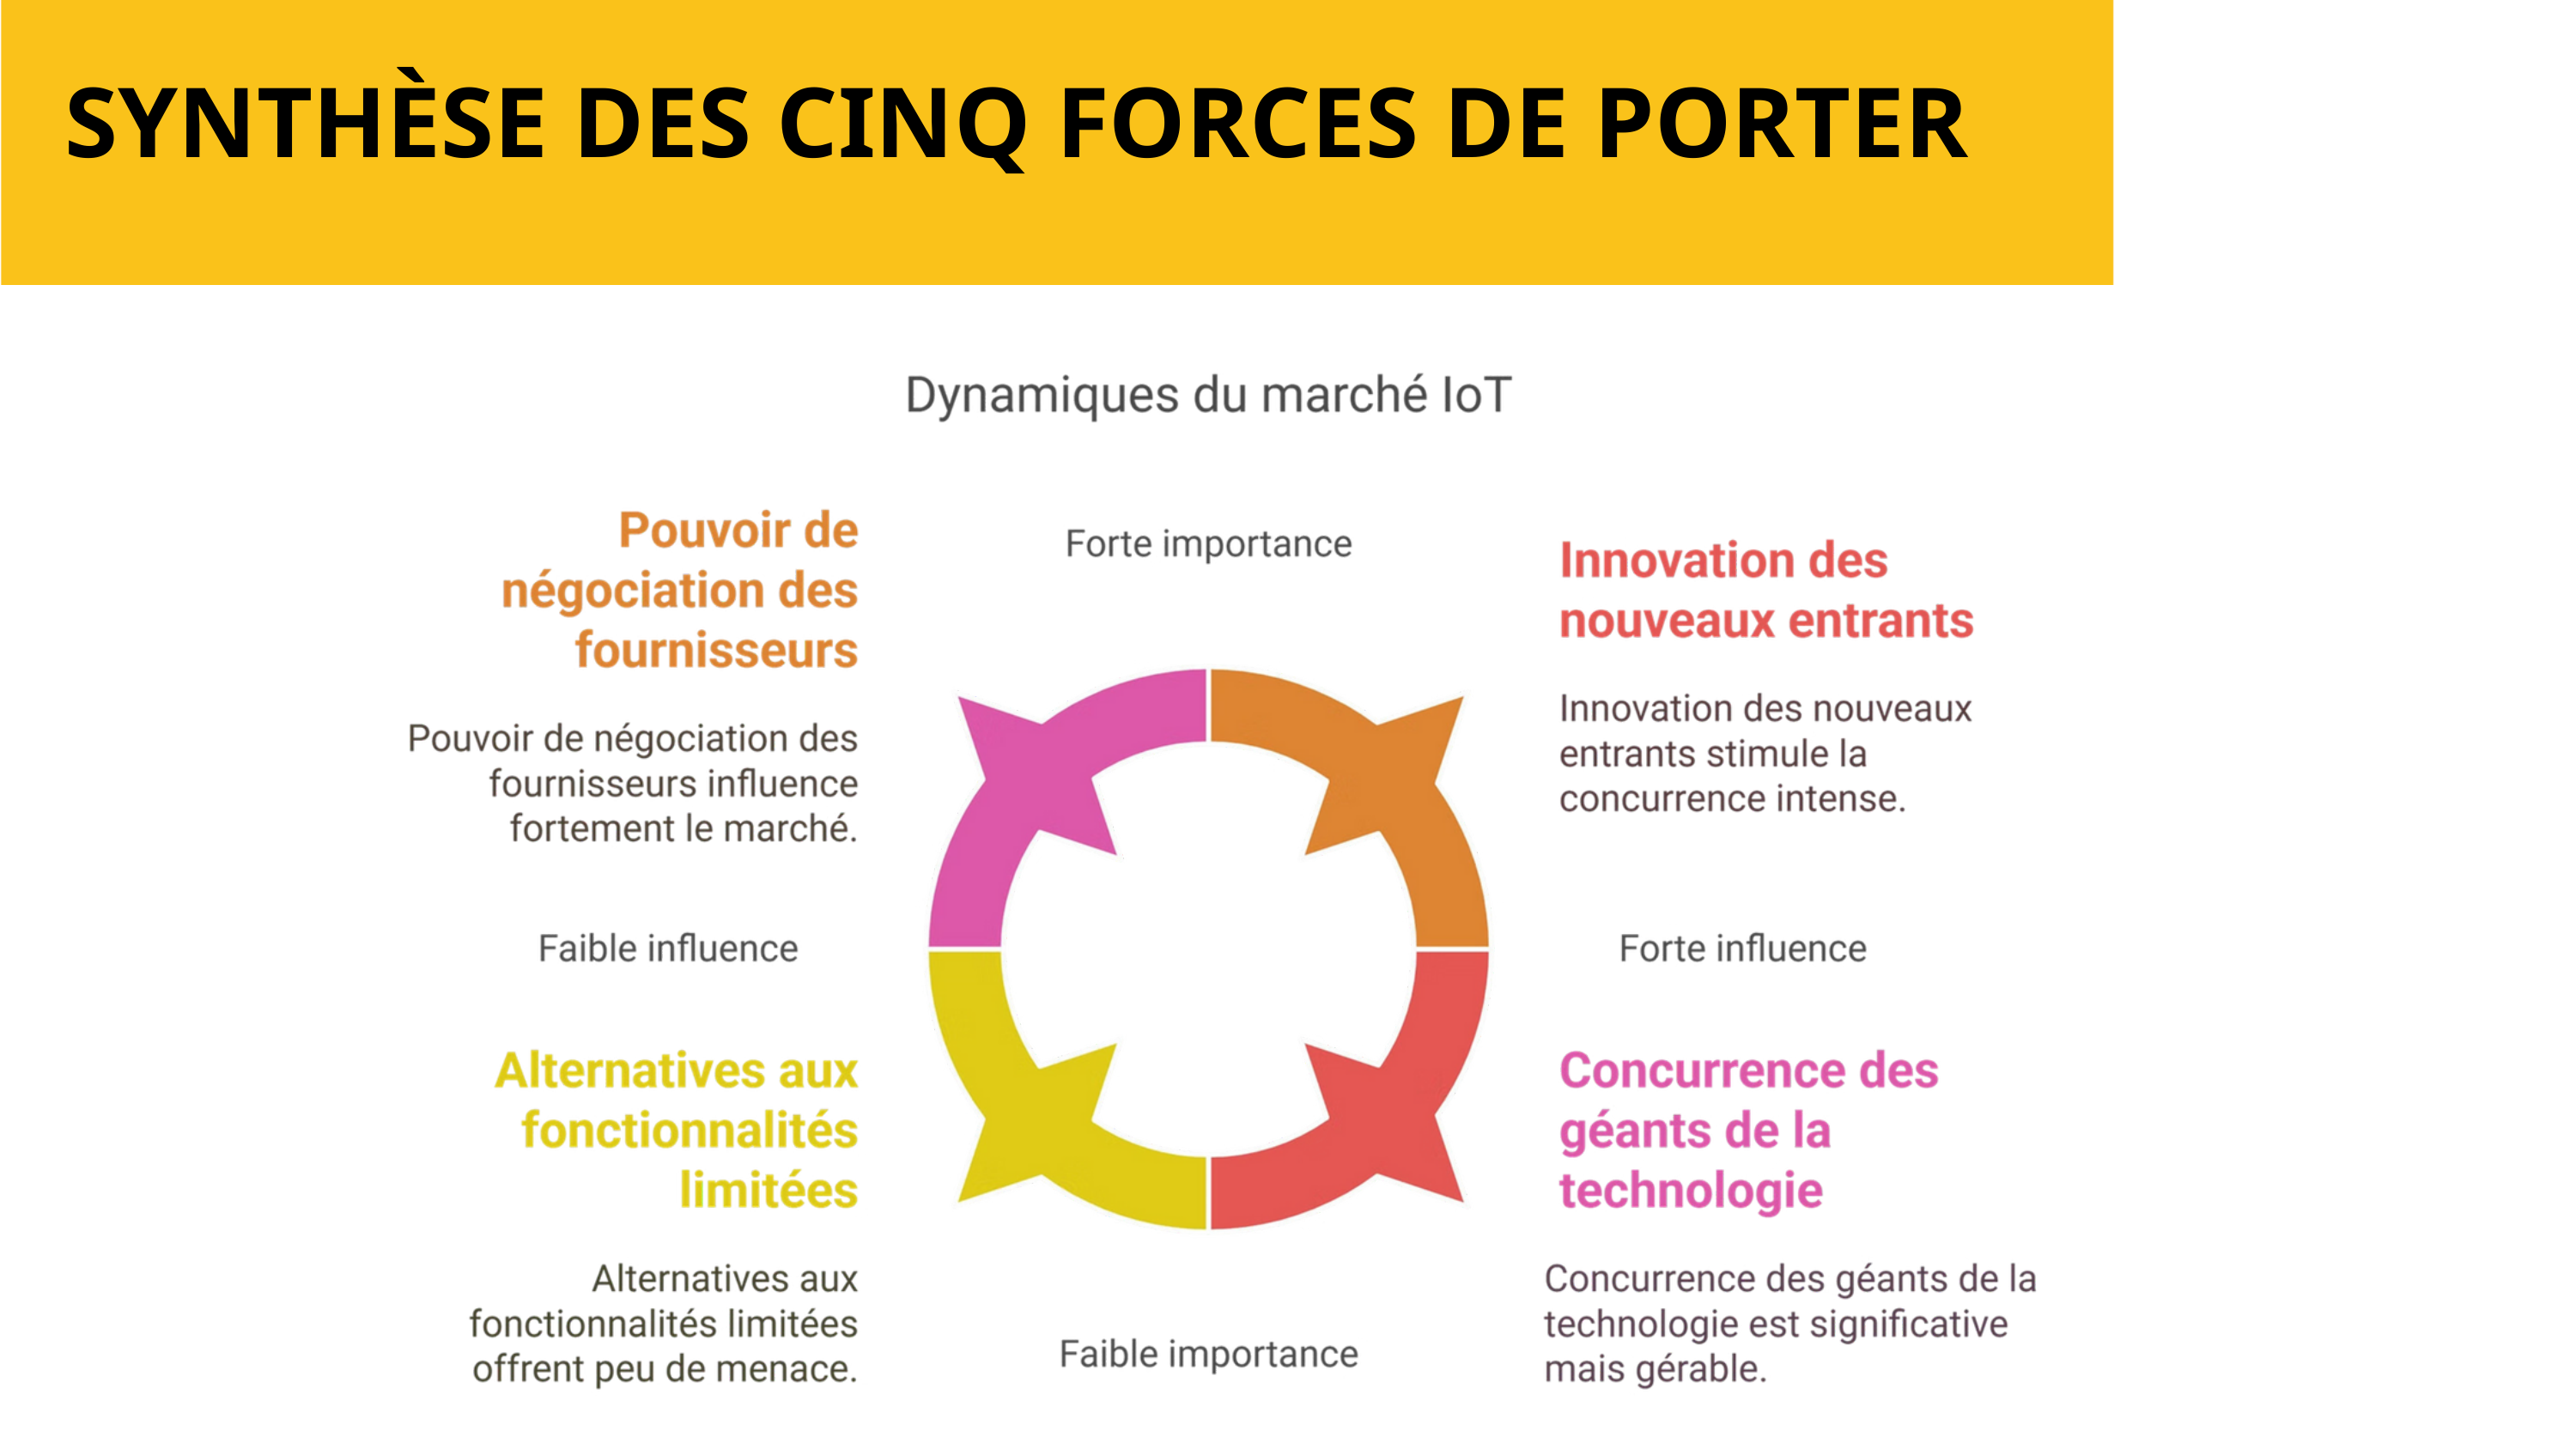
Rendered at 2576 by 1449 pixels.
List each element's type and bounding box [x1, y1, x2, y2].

text_box [64, 55, 2099, 186]
text_box [0, 0, 2115, 285]
text_box [359, 330, 2040, 1416]
